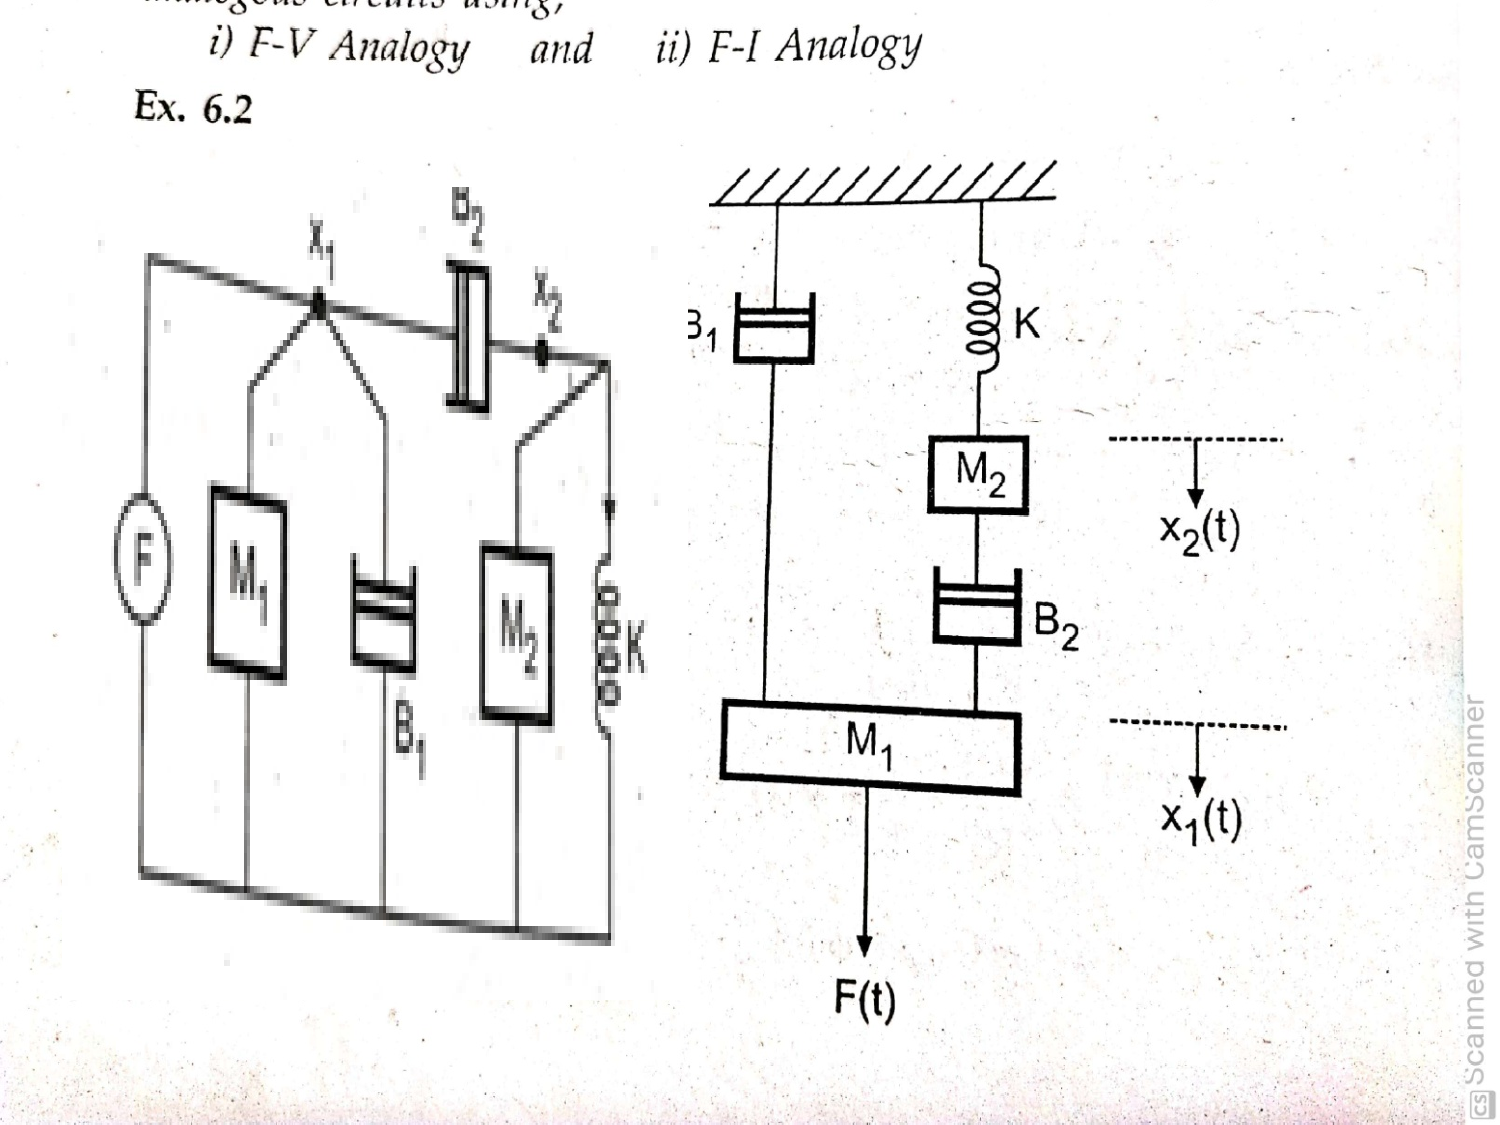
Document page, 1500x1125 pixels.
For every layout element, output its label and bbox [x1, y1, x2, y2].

list [0, 0, 1500, 1125]
picture [62, 187, 688, 1001]
